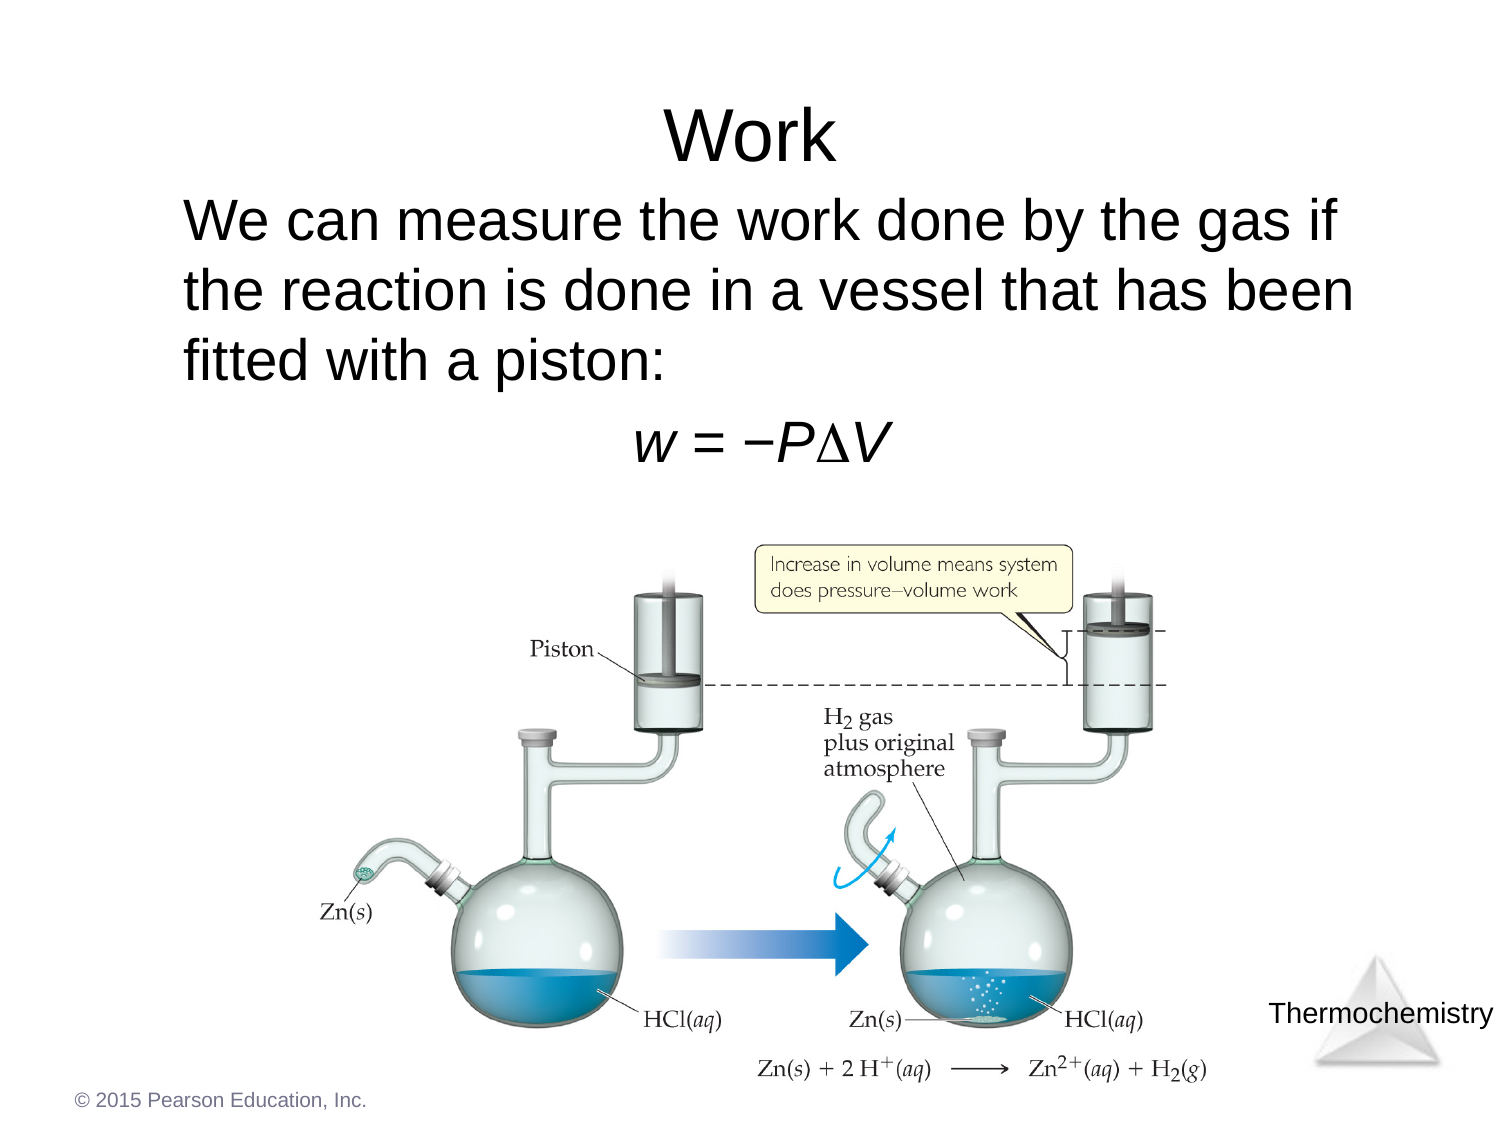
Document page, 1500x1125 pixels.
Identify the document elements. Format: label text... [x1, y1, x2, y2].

picture [1275, 906, 1478, 1109]
title Work [0, 37, 1500, 226]
list We can measure the work done by the gas if the reaction is done in a vessel that has been fitted with a piston: w = −PV [112, 174, 1388, 551]
picture [312, 537, 1213, 1087]
